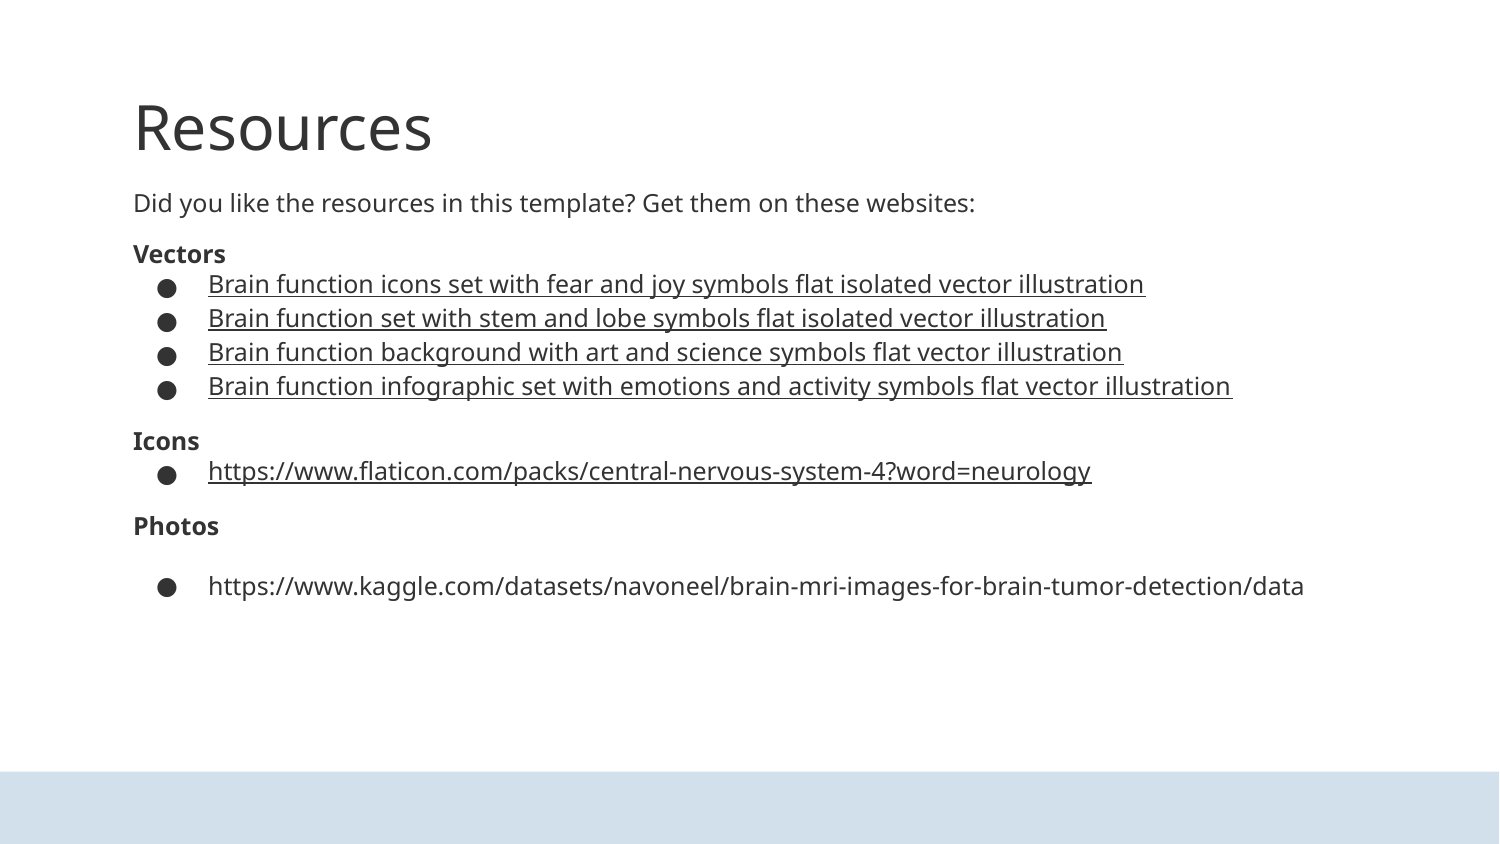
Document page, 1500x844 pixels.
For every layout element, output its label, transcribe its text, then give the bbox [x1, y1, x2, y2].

title Resources [118, 72, 1382, 167]
list Did you like the resources in this template? Get them on these websites: Vectors Brain function icons set with fear and joy symbols flat isolated vector illustration Brain function set with stem and lobe symbols flat isolated vector illustration Brain function background with art and science symbols flat vector illustration Brain function infographic set with emotions and activity symbols flat vector illustration Icons https://www.flaticon.com/packs/central-nervous-system-4?word=neurology Photos https://www.kaggle.com/datasets/navoneel/brain-mri-images-for-brain-tumor-detection/data [118, 172, 1382, 756]
